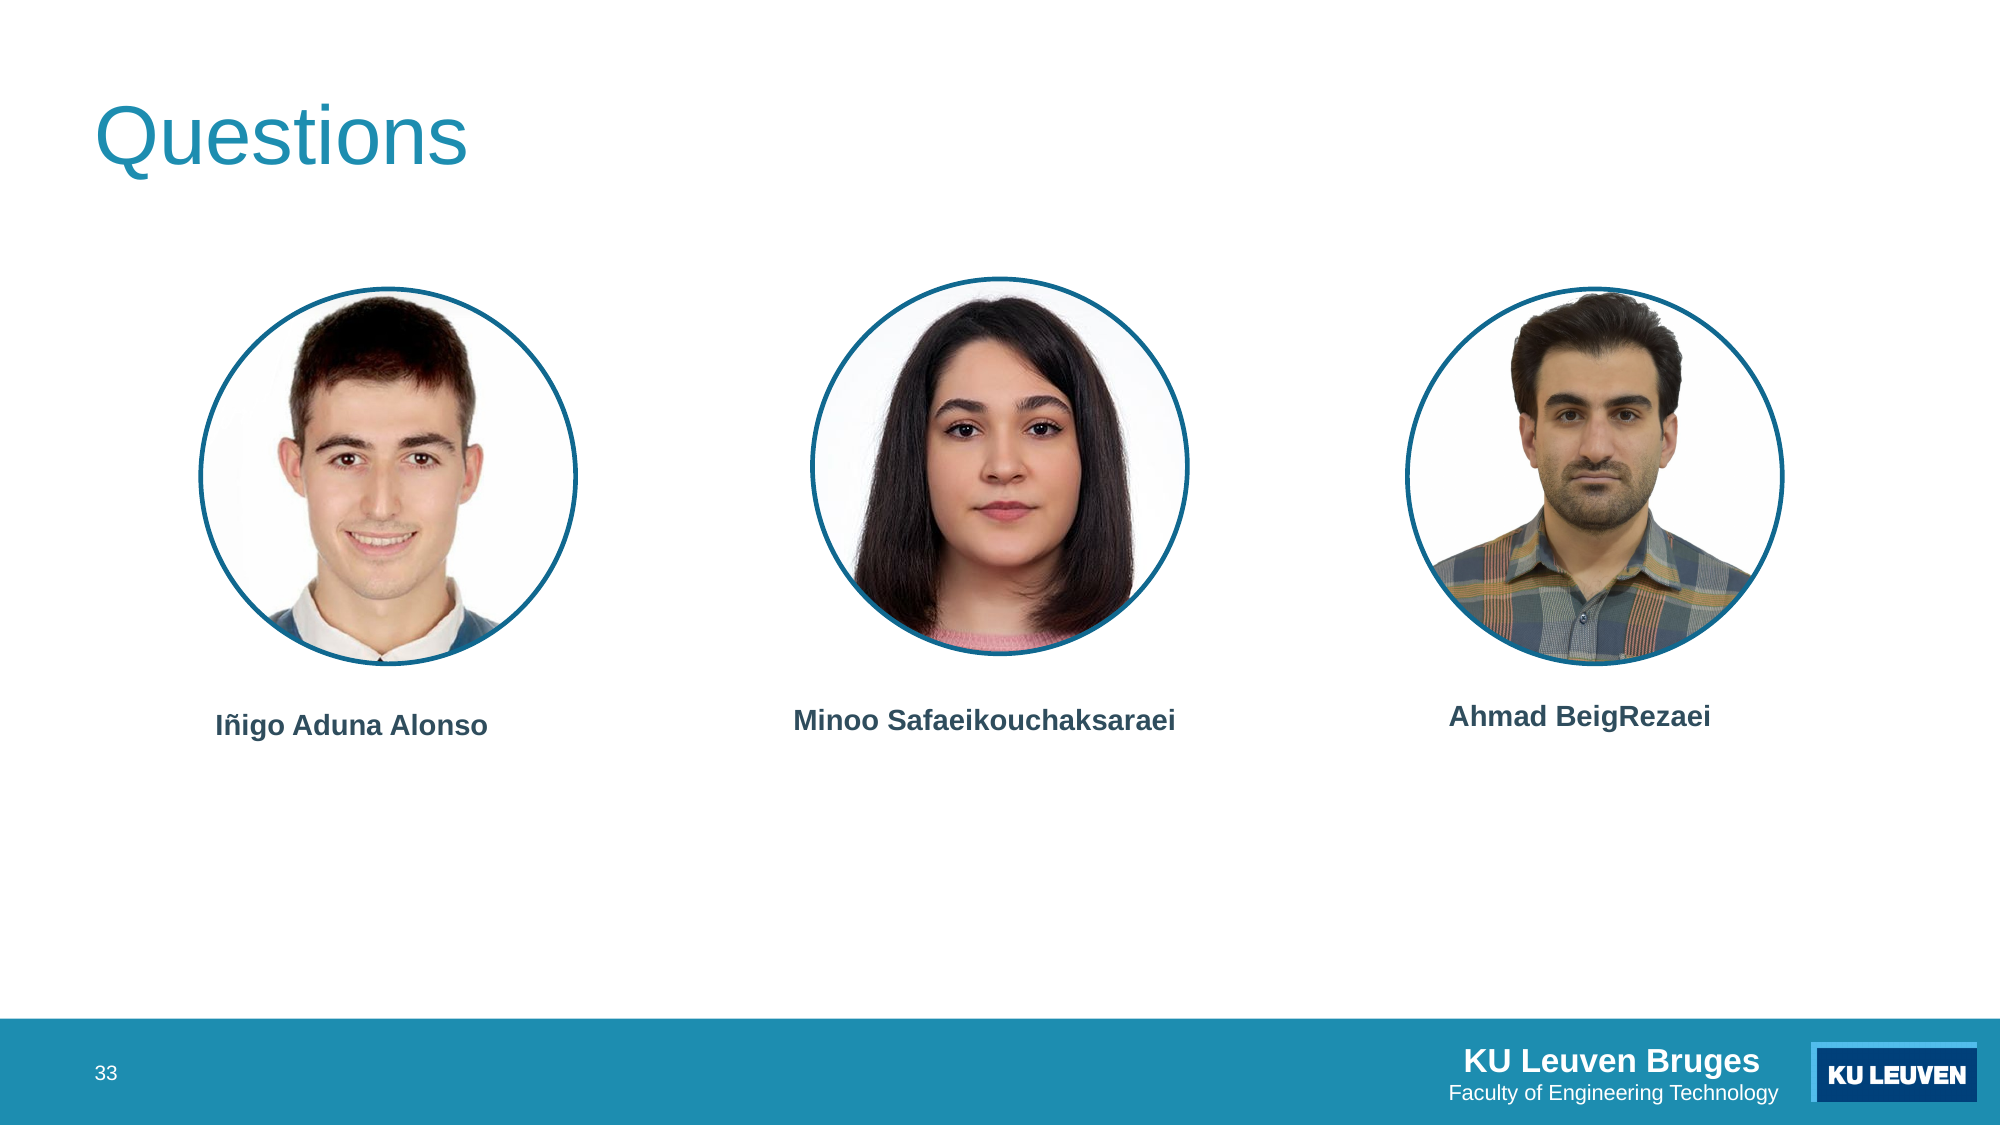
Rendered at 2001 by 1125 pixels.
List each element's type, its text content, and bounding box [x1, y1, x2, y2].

picture [1811, 1042, 1977, 1102]
picture [812, 278, 1188, 654]
text_box Iñigo Aduna Alonso [200, 698, 602, 749]
picture [1407, 288, 1783, 664]
slide_number 33 [94, 1018, 201, 1125]
footer KU Leuven Bruges Faculty of Engineering Technology [989, 1018, 1809, 1125]
title Questions [94, 61, 873, 202]
text_box Ahmad BeigRezaei [1433, 689, 1809, 740]
text_box Minoo Safaeikouchaksaraei [778, 693, 1201, 744]
picture [200, 288, 576, 664]
